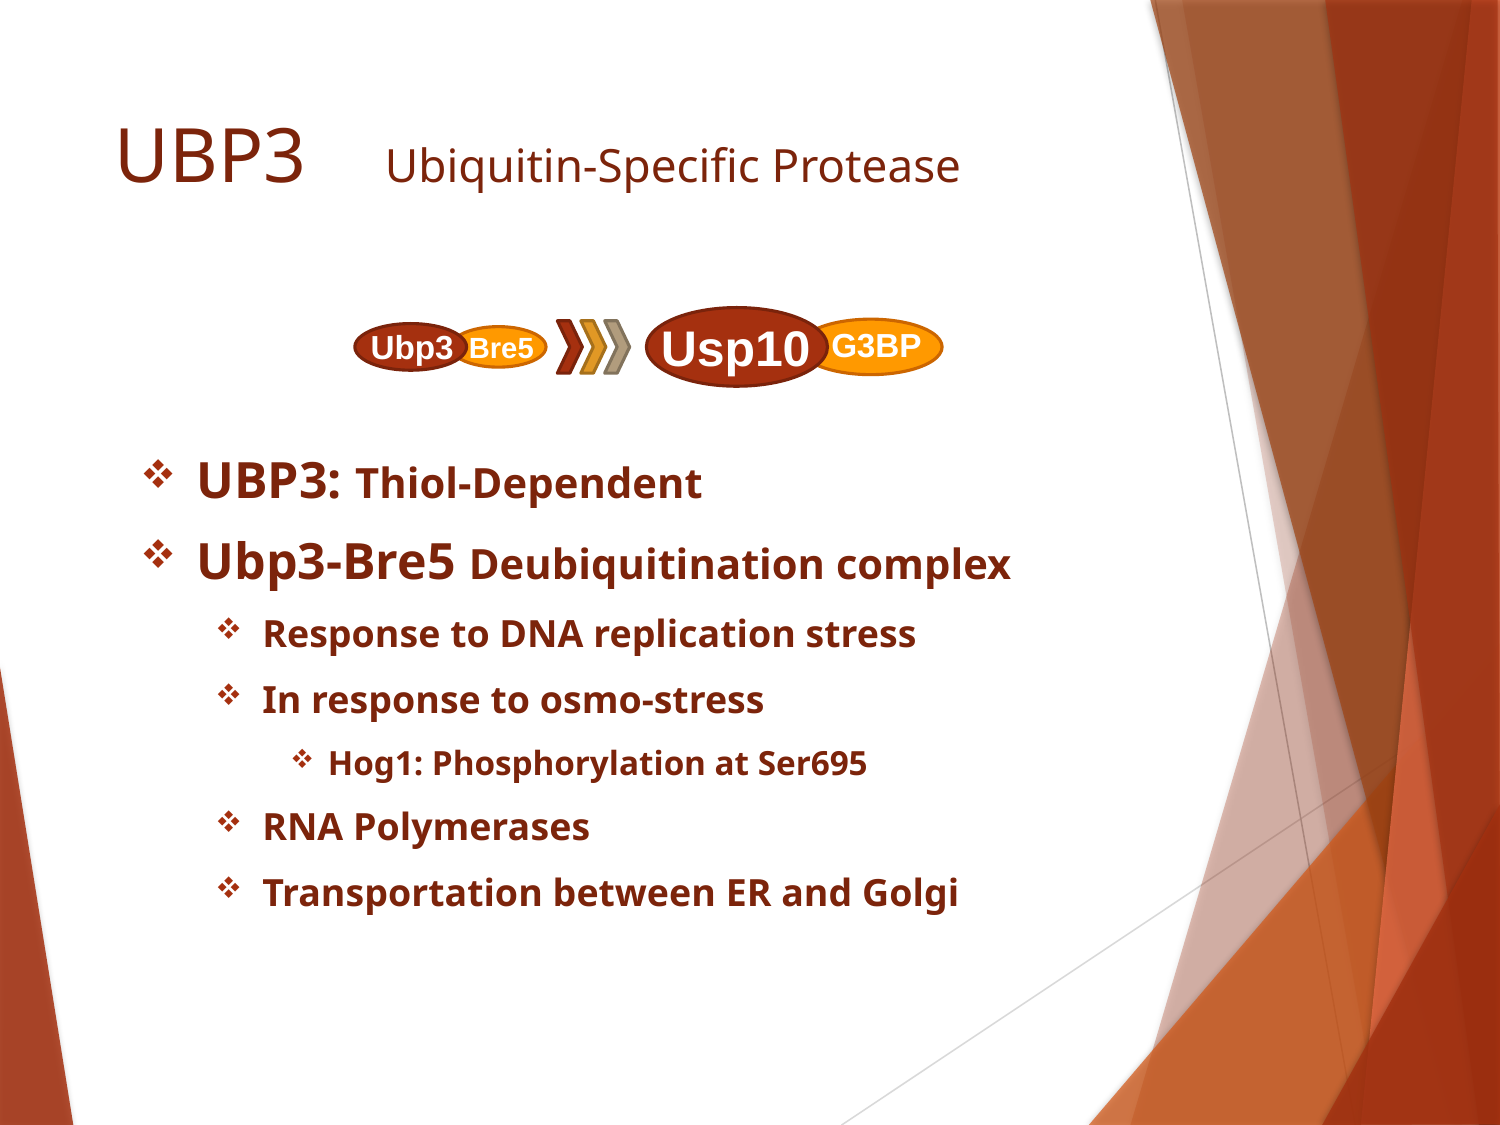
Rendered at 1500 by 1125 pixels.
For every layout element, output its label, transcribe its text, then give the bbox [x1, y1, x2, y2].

text_box Ubp3 [355, 319, 486, 374]
text_box [702, 305, 772, 309]
text_box [555, 319, 584, 375]
title UBP3 Ubiquitin-Specific Protease [99, 99, 1142, 317]
text_box [832, 372, 909, 377]
text_box Bre5 [486, 321, 549, 372]
text_box [603, 319, 632, 375]
text_box [579, 319, 608, 375]
text_box G3BP [816, 316, 937, 372]
list UBP3: Thiol-Dependent Ubp3-Bre5 Deubiquitination complex Response to DNA replication stress In response to osmo-stress Hog1: Phosphorylation at Ser695 RNA Polymerases Transportation between ER and Golgi [125, 441, 1167, 1078]
text_box [698, 384, 776, 388]
text_box [937, 334, 944, 360]
text_box Usp10 [646, 309, 827, 384]
